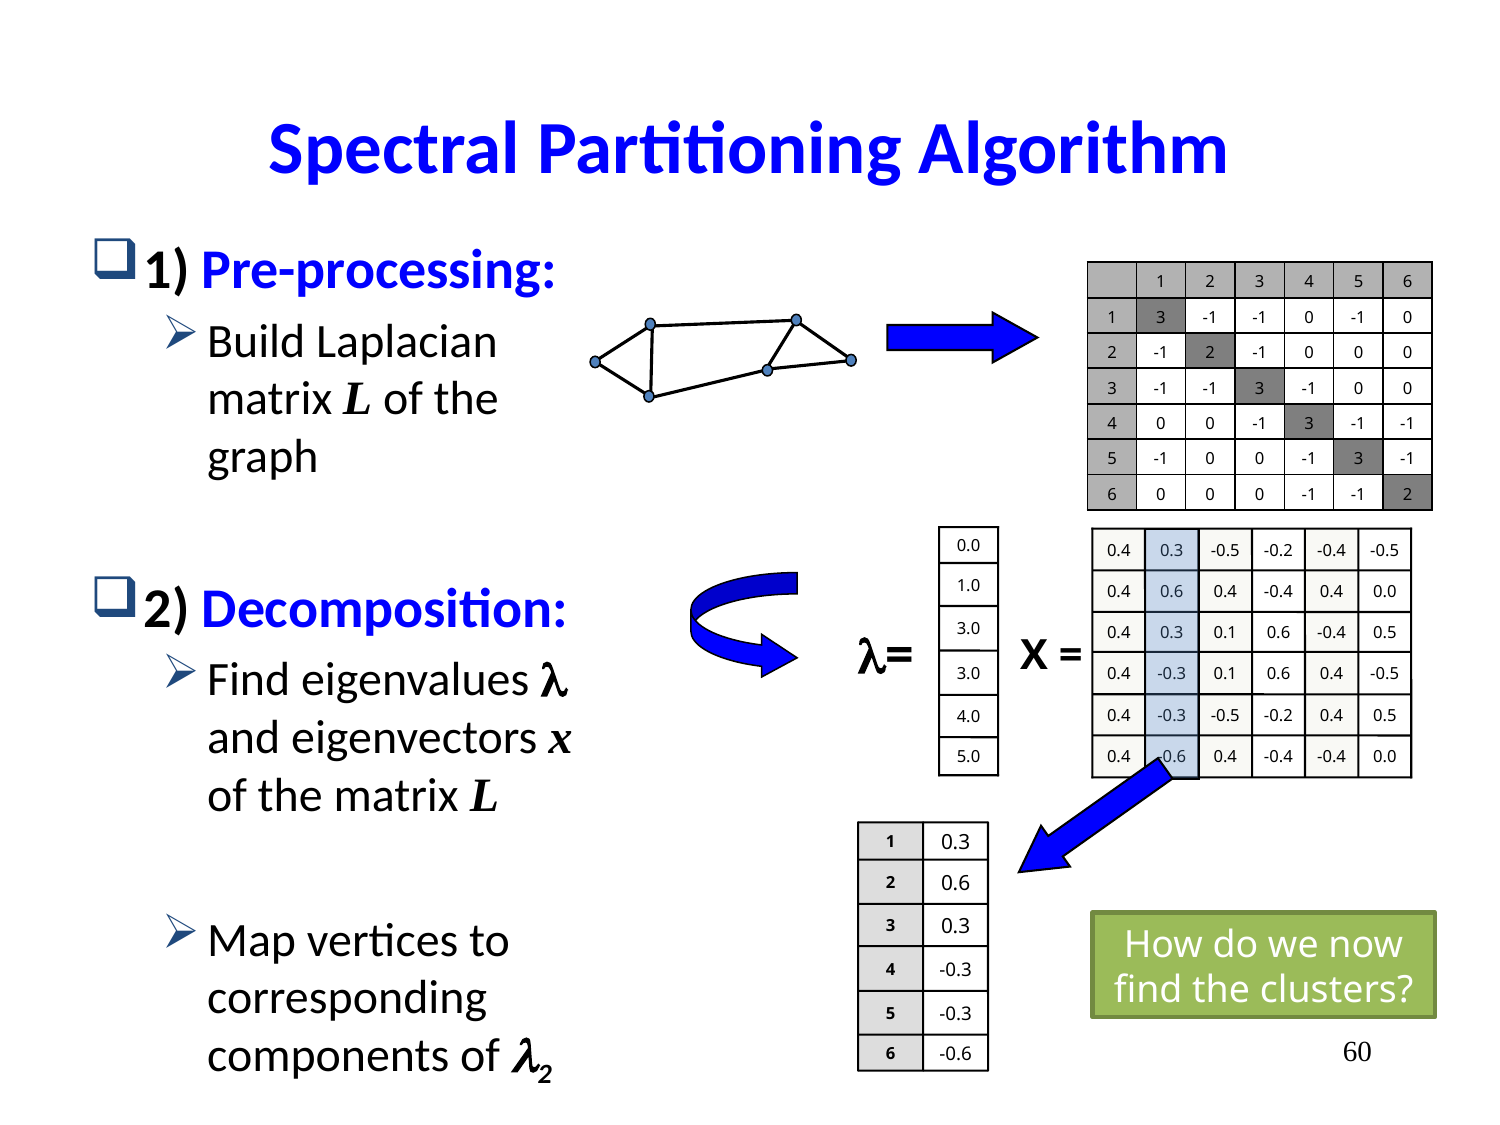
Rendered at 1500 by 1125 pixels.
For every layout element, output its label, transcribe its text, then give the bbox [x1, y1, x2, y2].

text_box -0.3 [924, 947, 988, 990]
table_cell 1 [1088, 299, 1136, 332]
text_box 3 [859, 904, 923, 946]
table_cell -1 [1285, 440, 1333, 474]
text_box 0.4 [1093, 695, 1144, 735]
table_cell -1 [1137, 334, 1185, 367]
text_box 0.6 [924, 860, 988, 903]
table_cell -1 [1285, 369, 1333, 403]
table_cell 0 [1236, 475, 1284, 509]
table_cell -1 [1236, 299, 1284, 332]
table_cell 0 [1384, 299, 1431, 332]
text_box -0.6 [924, 1035, 988, 1070]
text_box 0.4 [1200, 736, 1252, 777]
table_cell 0 [1285, 334, 1333, 367]
text_box -0.4 [1305, 529, 1358, 570]
table_cell 2 [1088, 334, 1136, 367]
text_box 0.4 [1093, 571, 1144, 611]
text_box How do we now find the clusters? [1090, 910, 1437, 1019]
table_cell 0 [1137, 475, 1185, 509]
table_cell 3 [1137, 299, 1185, 332]
table_cell 0 [1186, 405, 1234, 438]
table_cell -1 [1384, 440, 1431, 474]
table_cell 0 [1384, 334, 1431, 367]
text_box 0.0 [1359, 571, 1411, 611]
text_box [887, 312, 1038, 363]
text_box 0.0 [940, 528, 998, 563]
text_box = [832, 615, 940, 691]
text_box 0.3 [924, 904, 988, 946]
table_header 6 [1384, 263, 1431, 297]
table_cell 2 [1186, 334, 1234, 367]
slide_number 60 [1074, 1025, 1388, 1100]
table_cell -1 [1285, 475, 1333, 509]
table_cell -1 [1137, 369, 1185, 403]
table_cell 0 [1285, 299, 1333, 332]
table_cell 6 [1088, 475, 1136, 509]
table_cell 0 [1334, 369, 1382, 403]
table_cell 5 [1088, 440, 1136, 474]
text_box 3.0 [940, 651, 998, 694]
text_box [1144, 529, 1200, 780]
text_box 0.1 [1200, 612, 1252, 651]
text_box 1 [859, 823, 923, 859]
text_box 0.6 [1253, 612, 1304, 651]
text_box 0.4 [1093, 736, 1144, 777]
text_box -0.5 [1359, 529, 1411, 570]
table_cell 3 [1088, 369, 1136, 403]
text_box 0.4 [1093, 612, 1144, 651]
table_cell -1 [1334, 299, 1382, 332]
table_header 1 [1137, 263, 1185, 297]
table_cell 0 [1137, 405, 1185, 438]
table_cell -1 [1334, 405, 1382, 438]
text_box -0.3 [924, 991, 988, 1034]
table_cell 0 [1186, 440, 1234, 474]
text_box [1018, 758, 1173, 873]
table_cell 3 [1236, 369, 1284, 403]
text_box 3.0 [940, 606, 998, 650]
text_box -0.5 [1359, 652, 1411, 694]
list 1) Pre-processing: Build Laplacian matrix L of the graph 2) Decomposition: Find eigenvalues  and eigenvectors x of the matrix L Map vertices to corresponding components of 2 [75, 224, 638, 1100]
table_cell 0 [1186, 475, 1234, 509]
text_box 0.4 [1305, 571, 1358, 611]
table_cell -1 [1137, 440, 1185, 474]
table_header 4 [1285, 263, 1333, 297]
text_box 0.3 [924, 823, 988, 859]
text_box 6 [859, 1035, 923, 1070]
table_header 5 [1334, 263, 1382, 297]
text_box -0.4 [1305, 612, 1358, 651]
text_box 4.0 [940, 695, 998, 737]
text_box 0.4 [1093, 529, 1144, 570]
title Spectral Partitioning Algorithm [112, 50, 1388, 238]
text_box 0.6 [1253, 652, 1304, 694]
text_box 5.0 [940, 738, 998, 775]
text_box 1.0 [940, 563, 998, 606]
text_box -0.5 [1200, 529, 1252, 570]
text_box 0.0 [1359, 736, 1411, 777]
text_box 0.5 [1359, 612, 1411, 651]
table_cell 3 [1334, 440, 1382, 474]
text_box 0.5 [1359, 695, 1411, 735]
table_cell -1 [1186, 369, 1234, 403]
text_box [589, 314, 857, 403]
table_cell -1 [1334, 475, 1382, 509]
text_box -0.4 [1305, 736, 1358, 777]
table_cell 0 [1384, 369, 1431, 403]
text_box [690, 572, 798, 677]
table_cell 3 [1285, 405, 1333, 438]
text_box X = [998, 620, 1105, 686]
text_box 0.4 [1093, 652, 1144, 694]
table_cell -1 [1236, 334, 1284, 367]
table_header 2 [1186, 263, 1234, 297]
text_box 0.4 [1305, 652, 1358, 694]
text_box -0.4 [1253, 736, 1304, 777]
table_cell 4 [1088, 405, 1136, 438]
text_box 2 [859, 860, 923, 903]
text_box -0.2 [1253, 695, 1304, 735]
table_header [1088, 263, 1136, 297]
table_cell -1 [1236, 405, 1284, 438]
text_box 4 [859, 947, 923, 990]
table_cell 0 [1334, 334, 1382, 367]
table_cell 0 [1236, 440, 1284, 474]
table_cell 2 [1384, 475, 1431, 509]
table_header 3 [1236, 263, 1284, 297]
table_cell -1 [1186, 299, 1234, 332]
table_cell -1 [1384, 405, 1431, 438]
text_box -0.2 [1253, 529, 1304, 570]
text_box 0.4 [1200, 571, 1252, 611]
text_box -0.4 [1253, 571, 1304, 611]
text_box 0.1 [1200, 652, 1252, 694]
text_box 0.4 [1305, 695, 1358, 735]
text_box 5 [859, 991, 923, 1034]
text_box -0.5 [1200, 695, 1252, 735]
